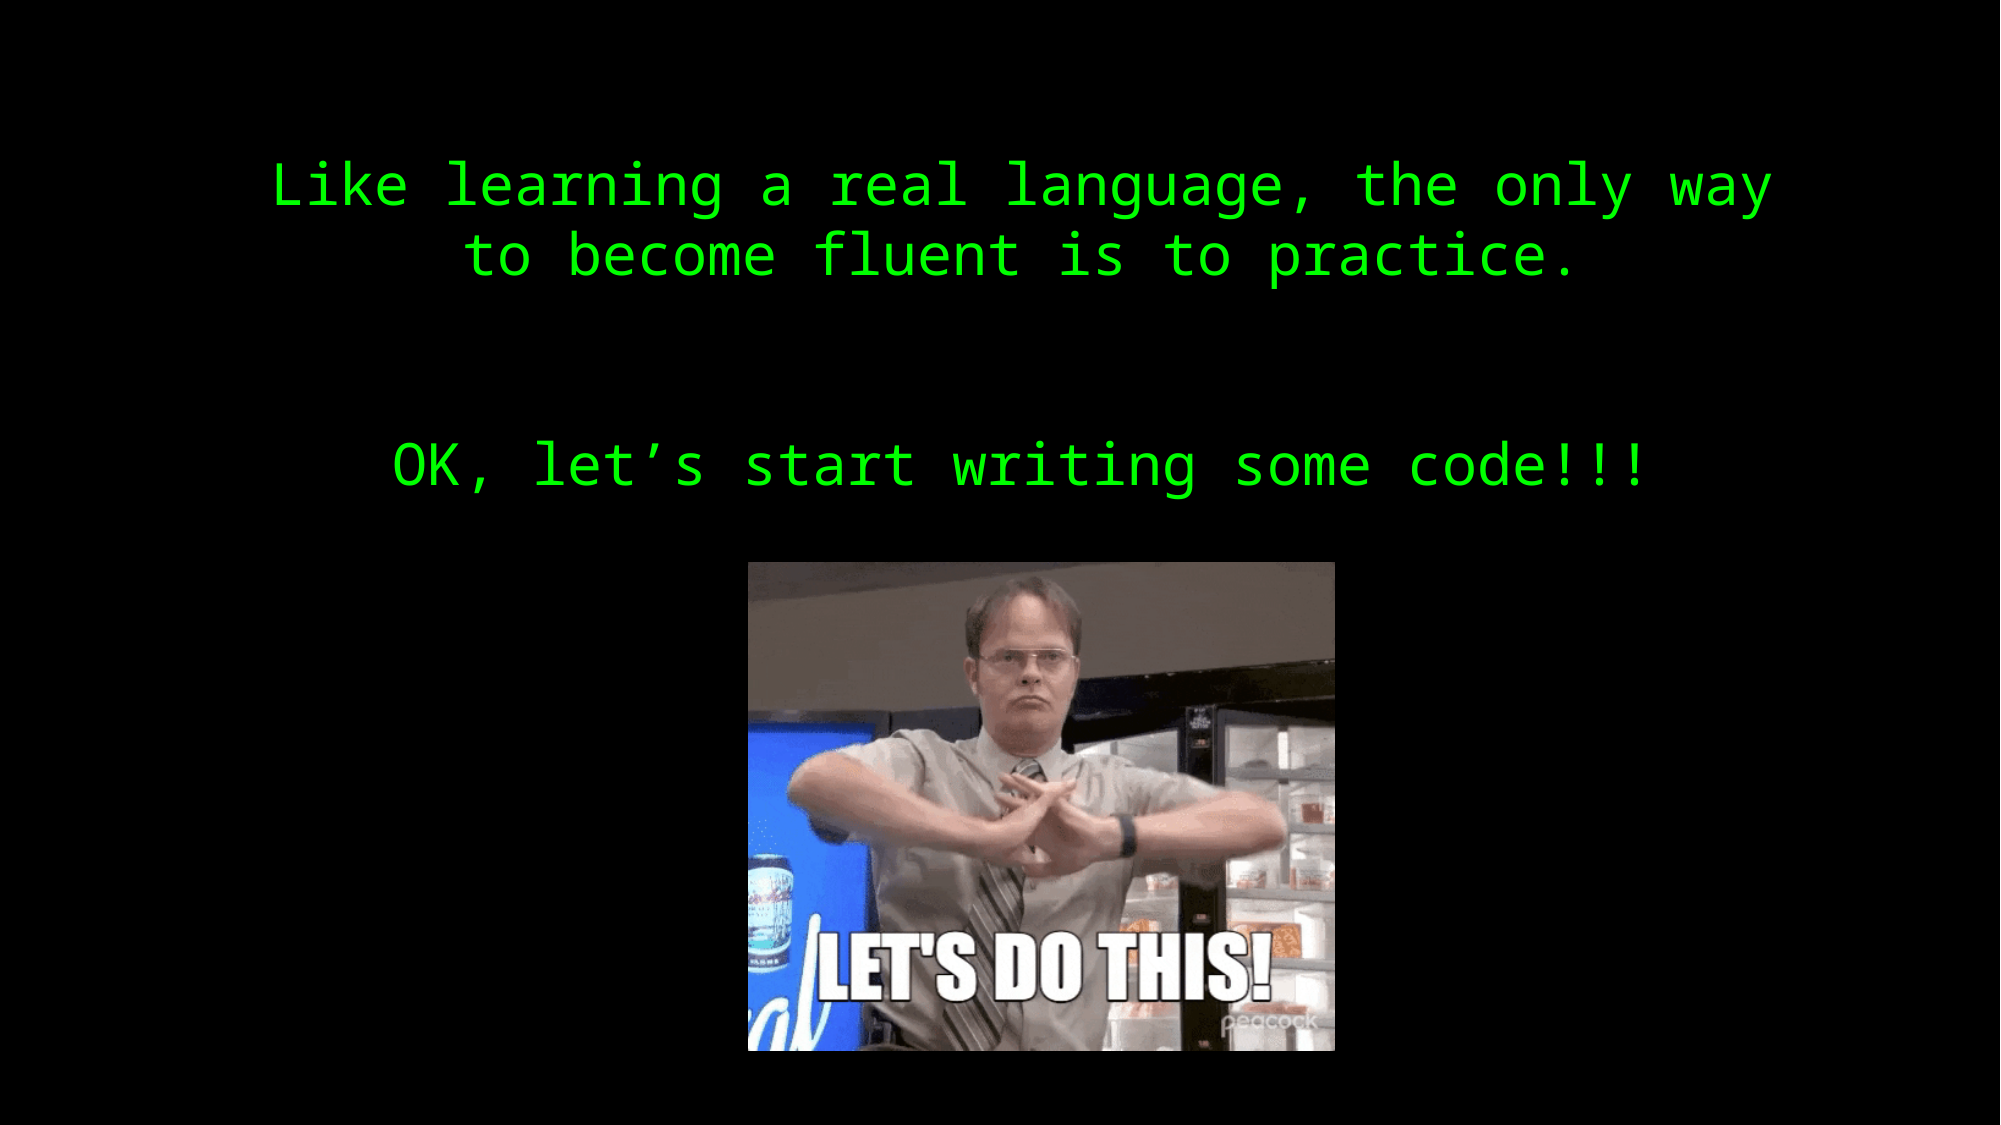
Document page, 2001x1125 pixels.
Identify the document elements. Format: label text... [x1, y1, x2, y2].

picture [748, 562, 1335, 1051]
text_box Like learning a real language, the only way to become fluent is to practice. OK, let’s start writing some code!!! [233, 139, 1812, 505]
